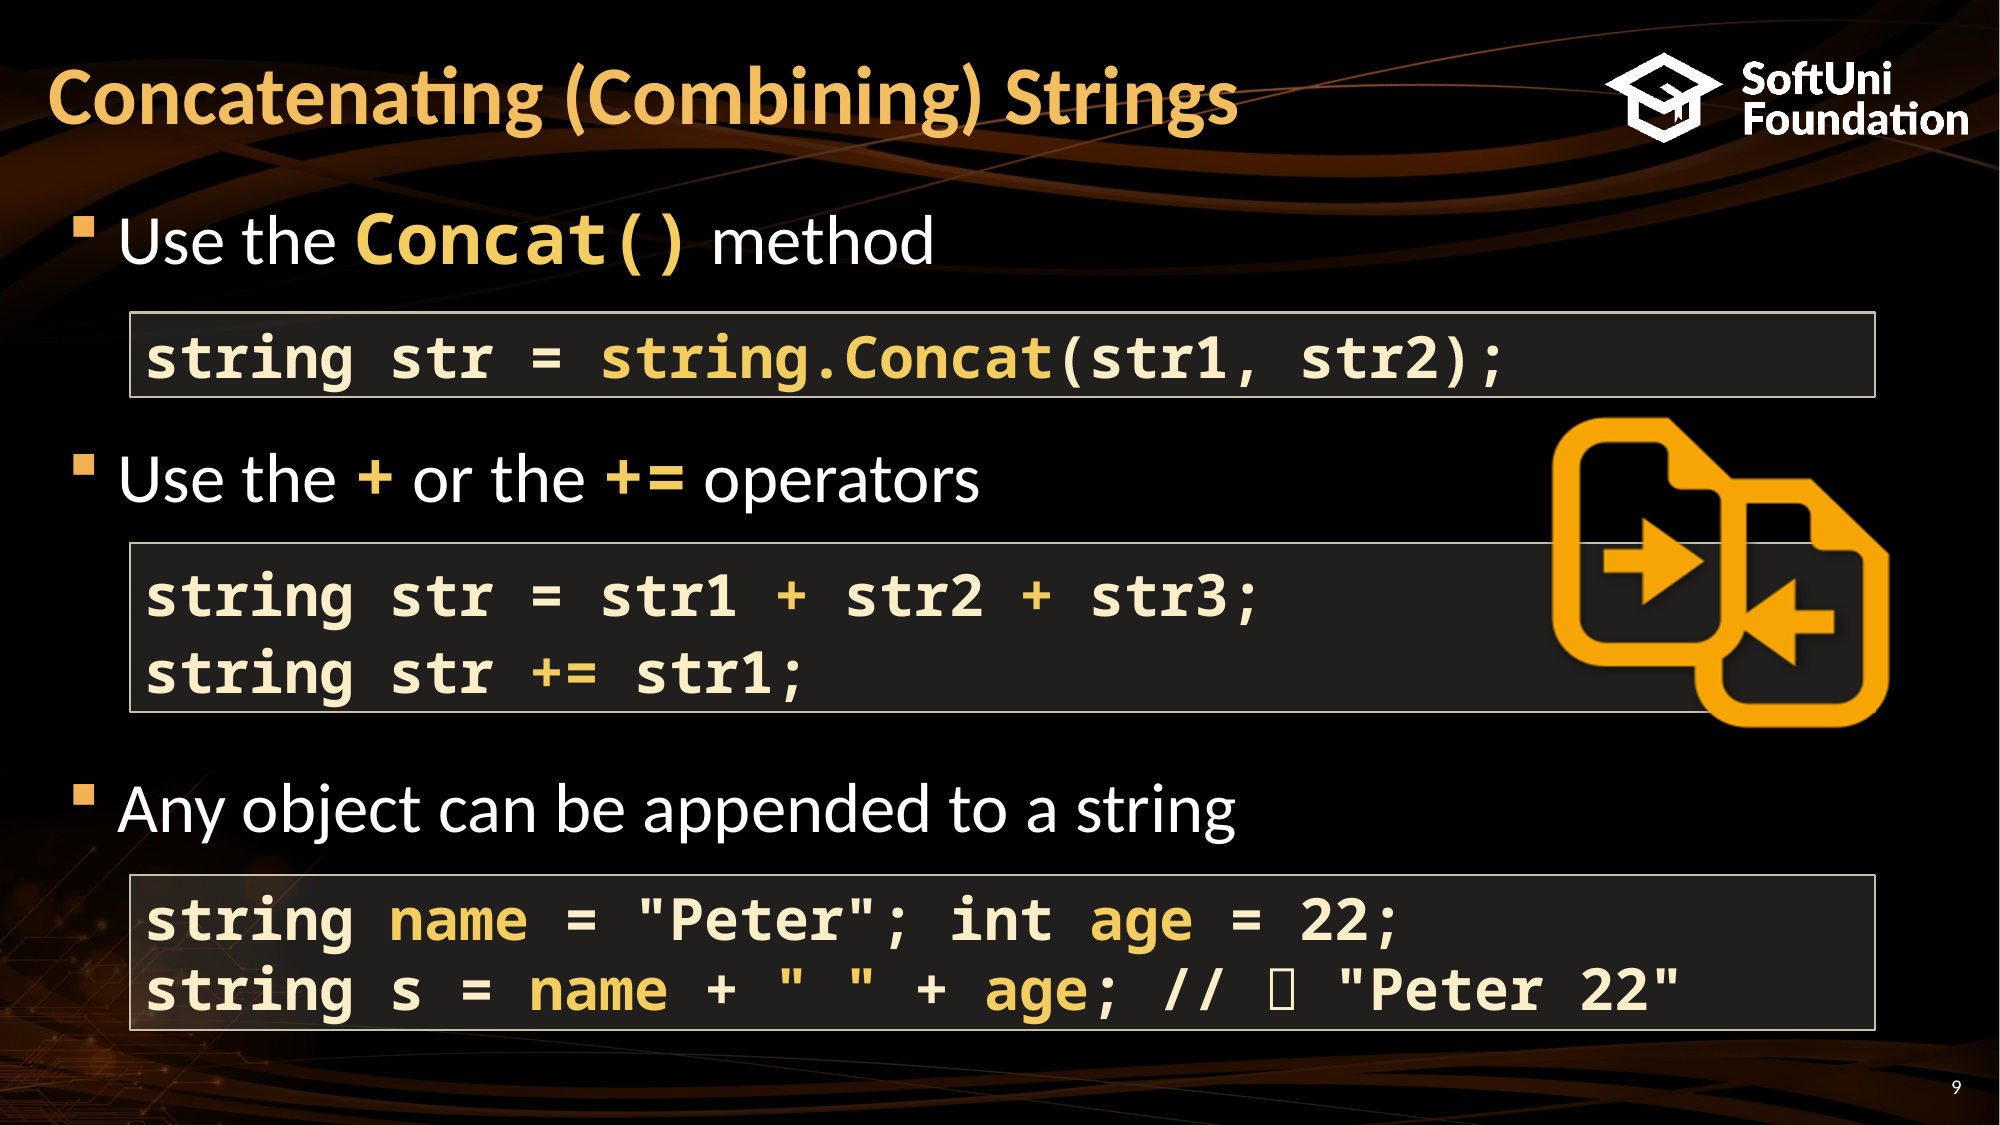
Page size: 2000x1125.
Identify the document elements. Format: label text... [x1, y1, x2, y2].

text_box string name = "Peter"; int age = 22; string s = name + " " + age; //  "Peter 22" [129, 874, 1875, 1030]
text_box string str = str1 + str2 + str3; string str += str1; [129, 543, 1529, 713]
list Use the Concat() method Use the + or the += operators Any object can be appended to a string [49, 187, 1898, 1059]
slide_number 9 [1897, 1070, 1968, 1103]
picture [0, 0, 2000, 1125]
title Concatenating (Combining) Strings [30, 6, 1602, 189]
text_box string str = string.Concat(str1, str2); [129, 312, 1875, 398]
